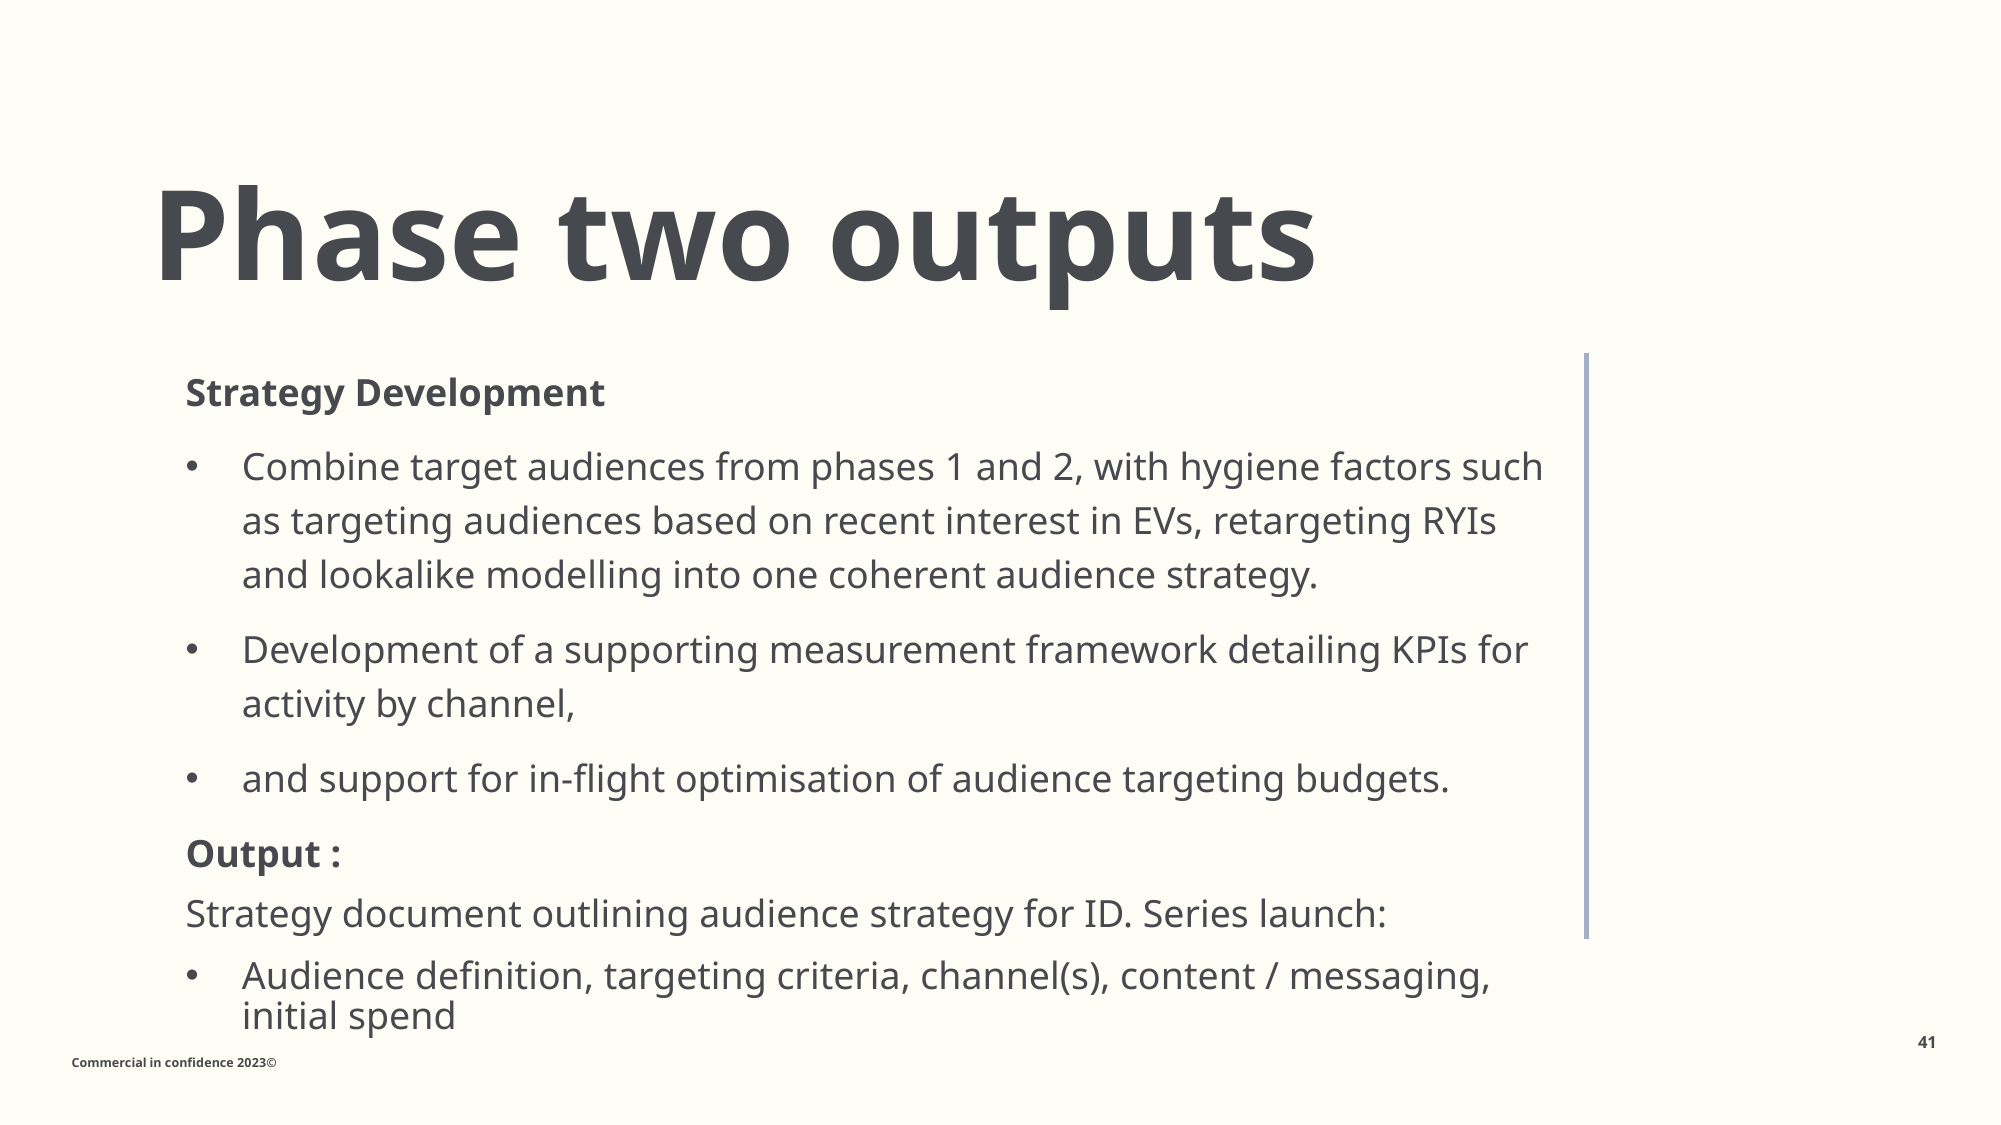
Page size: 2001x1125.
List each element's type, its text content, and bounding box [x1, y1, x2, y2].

text_box 41 [1502, 1013, 1953, 1074]
title Phase two outputs [136, 51, 1522, 316]
text_box Strategy Development Combine target audiences from phases 1 and 2, with hygiene factors such as targeting audiences based on recent interest in EVs, retargeting RYIs and lookalike modelling into one coherent audience strategy. Development of a supporting measurement framework detailing KPIs for activity by channel, and support for in-flight optimisation of audience targeting budgets. Output : Strategy document outlining audience strategy for ID. Series launch: Audience definition, targeting criteria, channel(s), content / messaging, initial spend [170, 352, 1587, 1050]
footer Commercial in confidence 2023© [56, 1032, 732, 1092]
